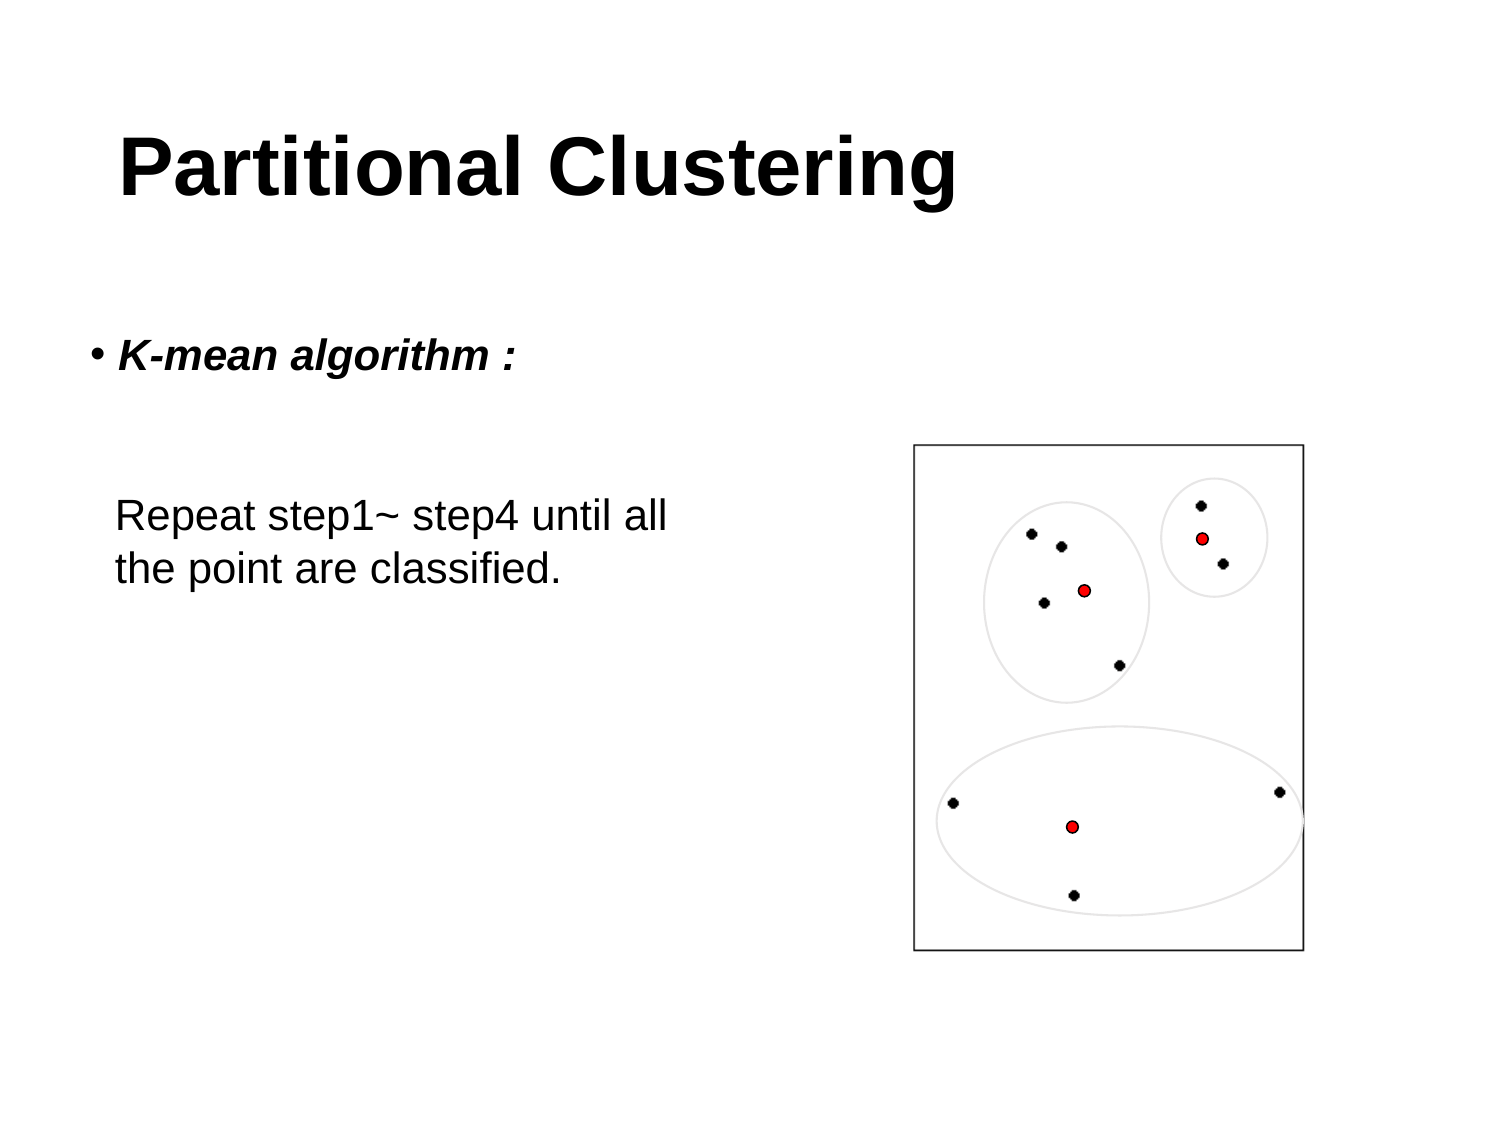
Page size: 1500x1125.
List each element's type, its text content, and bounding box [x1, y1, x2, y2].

text_box Repeat step1~ step4 until all the point are classified. [100, 479, 691, 1012]
title Partitional Clustering [103, 59, 1397, 278]
list K-mean algorithm : [75, 324, 1306, 445]
picture [912, 443, 1306, 954]
